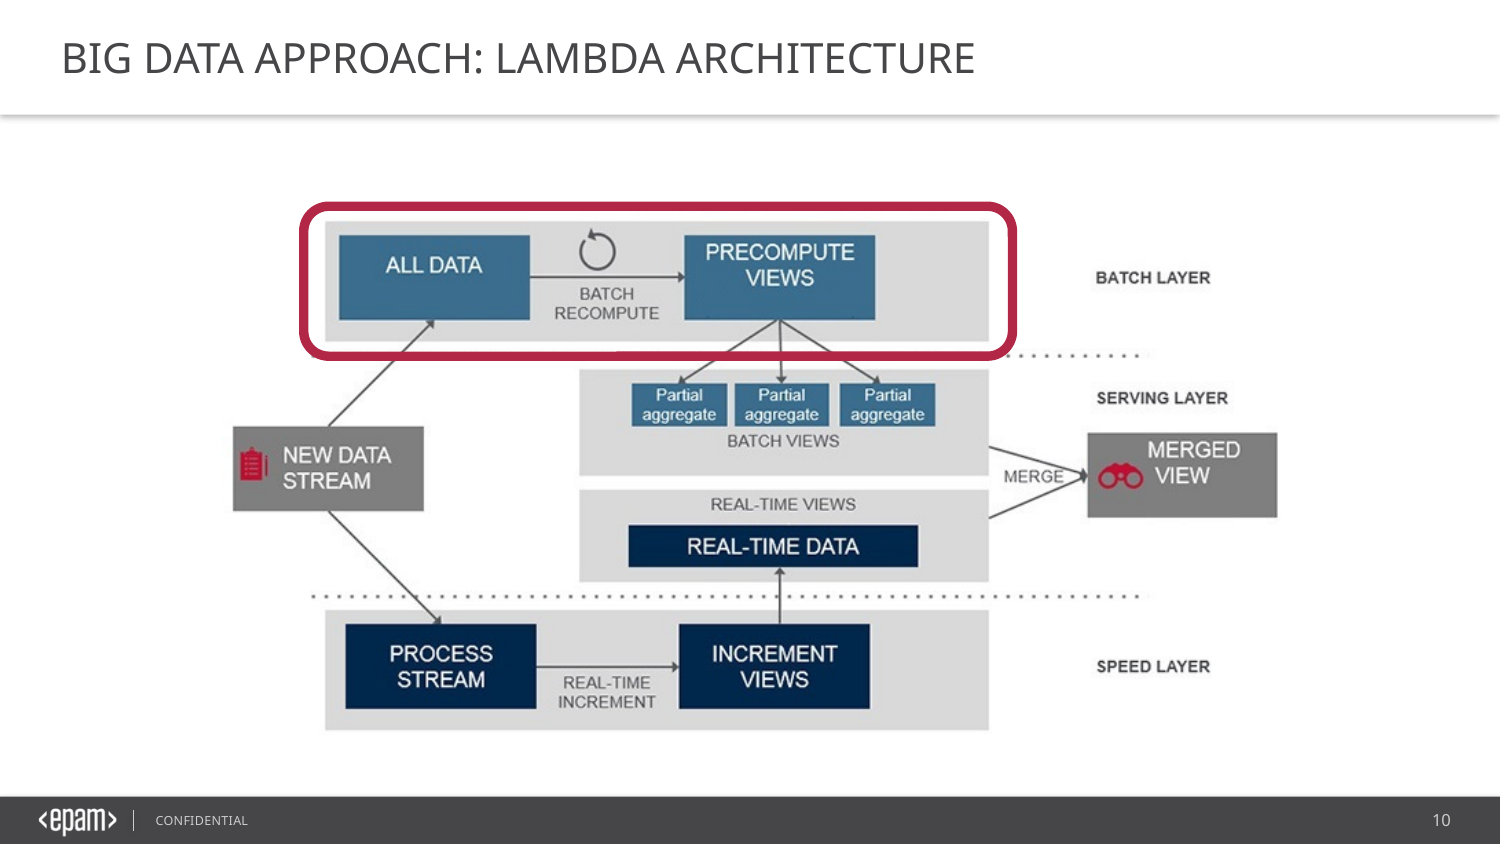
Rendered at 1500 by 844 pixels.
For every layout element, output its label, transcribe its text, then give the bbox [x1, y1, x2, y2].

picture [199, 128, 1301, 752]
picture [38, 808, 117, 837]
list {Big Data approach: Lambda Architecture [0, 0, 1500, 115]
